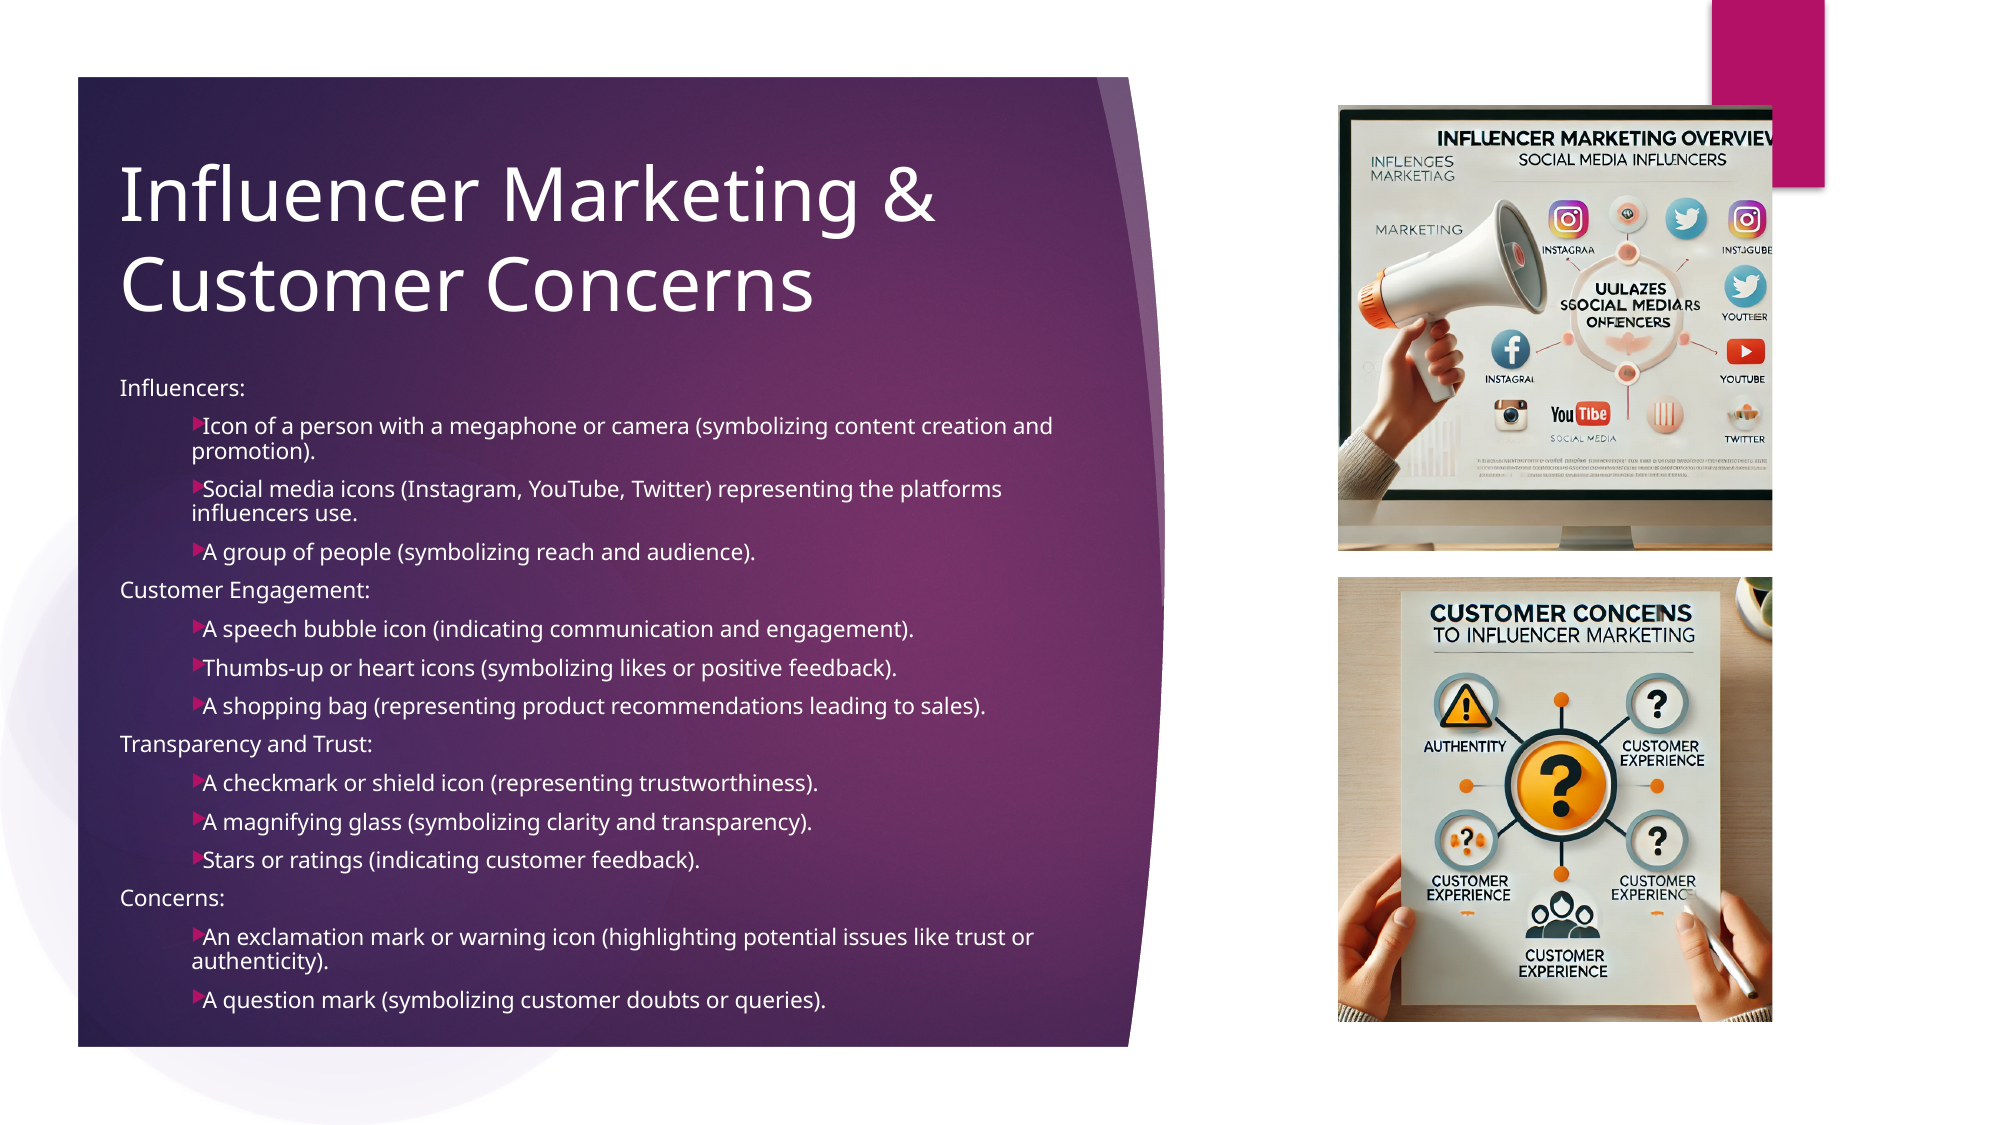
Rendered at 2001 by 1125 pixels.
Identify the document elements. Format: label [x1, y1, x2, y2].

list [1337, 577, 1773, 1023]
text_box [0, 0, 2000, 1125]
picture [1337, 105, 1773, 551]
